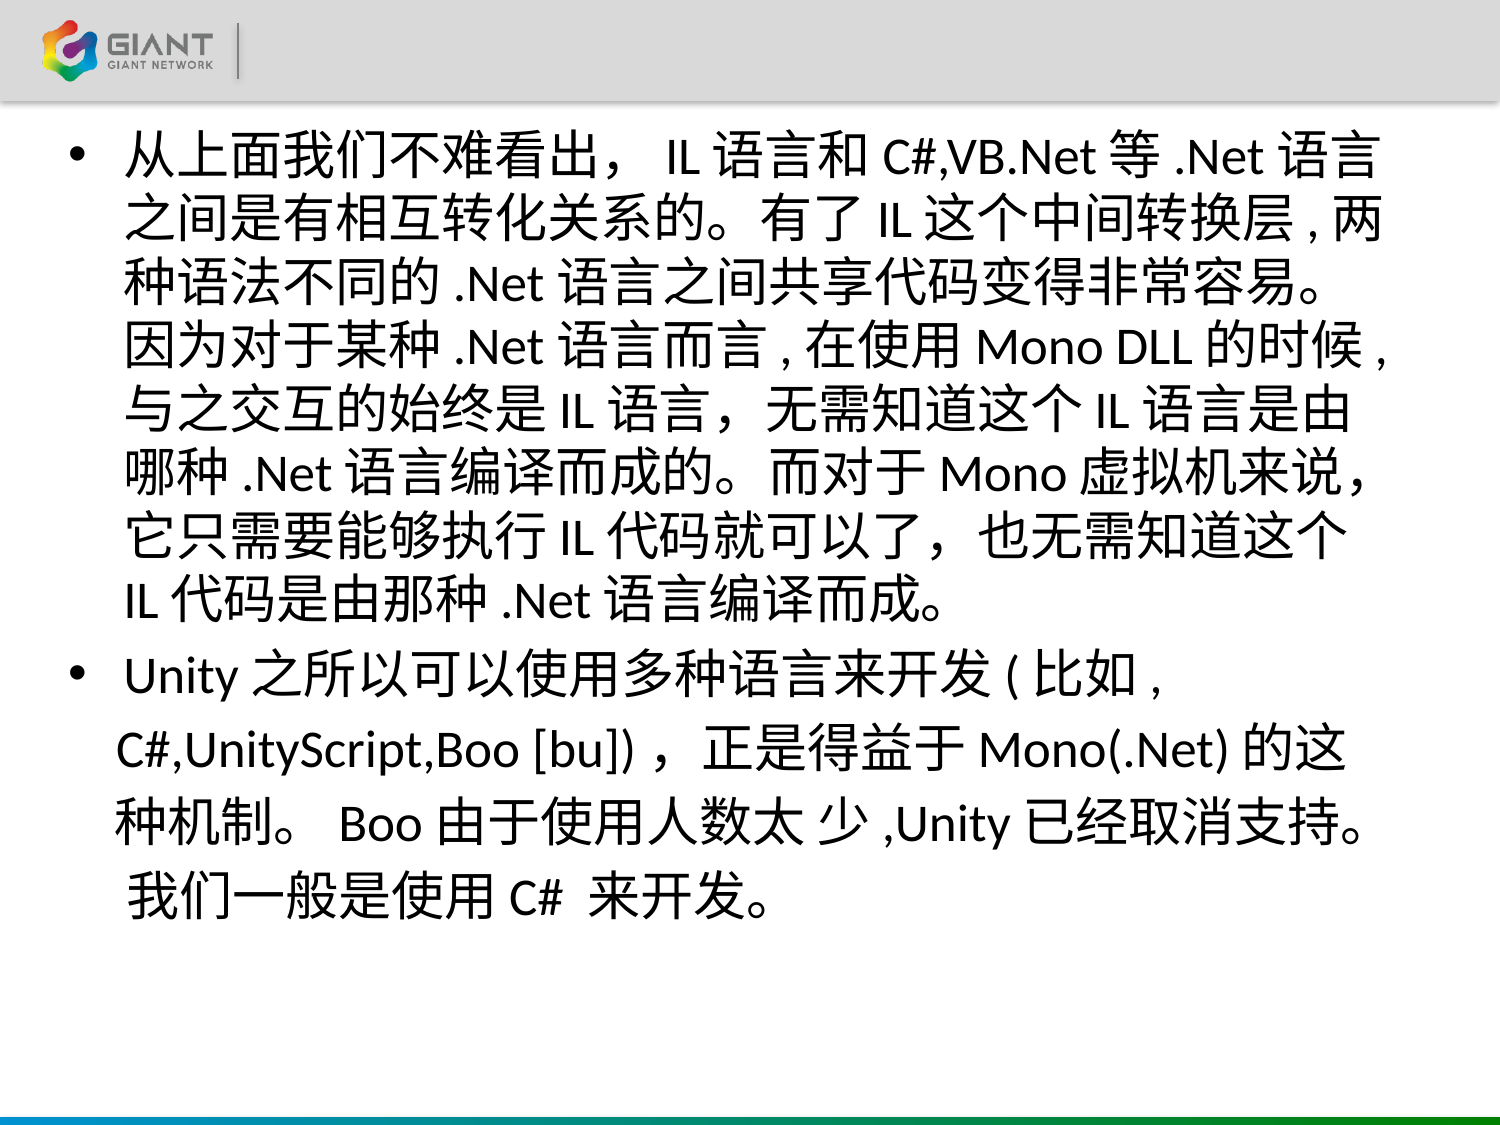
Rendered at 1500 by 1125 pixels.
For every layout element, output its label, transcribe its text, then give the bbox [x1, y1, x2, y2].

picture [32, 9, 223, 92]
list 从上面我们不难看出，IL语言和C#,VB.Net等.Net语言之间是有相互转化关系的。有了IL这个中间转换层,两种语法不同的.Net语言之间共享代码变得非常容易。因为对于某种.Net语言而言,在使用Mono DLL的时候,与之交互的始终是IL语言，无需知道这个IL语言是由哪种.Net语言编译而成的。而对于Mono虚拟机来说，它只需要能够执行IL代码就可以了，也无需知道这个IL代码是由那种.Net语言编译而成。 Unity之所以可以使用多种语言来开发(比如, C#,UnityScript,Boo [bu])，正是得益于Mono(.Net)的这 种机制。Boo由于使用人数太 少,Unity已经取消支持。 我们一般是使用C# 来开发。 [53, 113, 1404, 1047]
